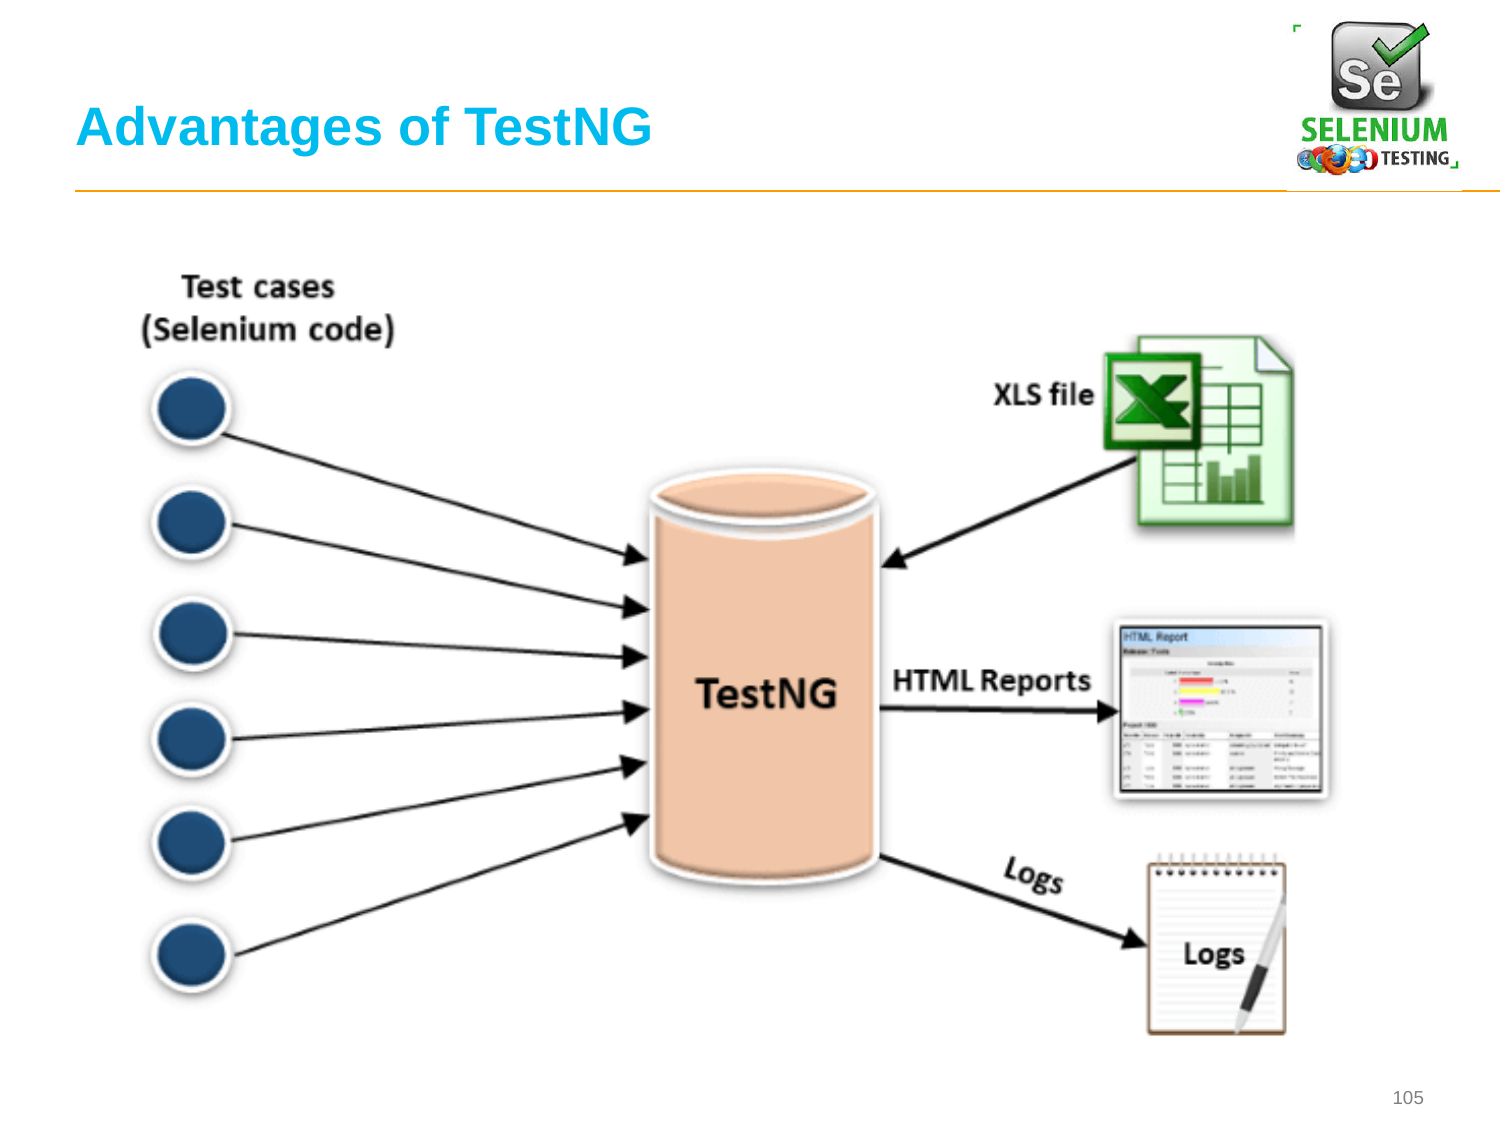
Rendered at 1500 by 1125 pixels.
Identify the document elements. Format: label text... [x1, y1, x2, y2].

title Advantages of TestNG [75, 27, 1422, 157]
picture [1287, 16, 1462, 191]
picture [124, 246, 1346, 1098]
